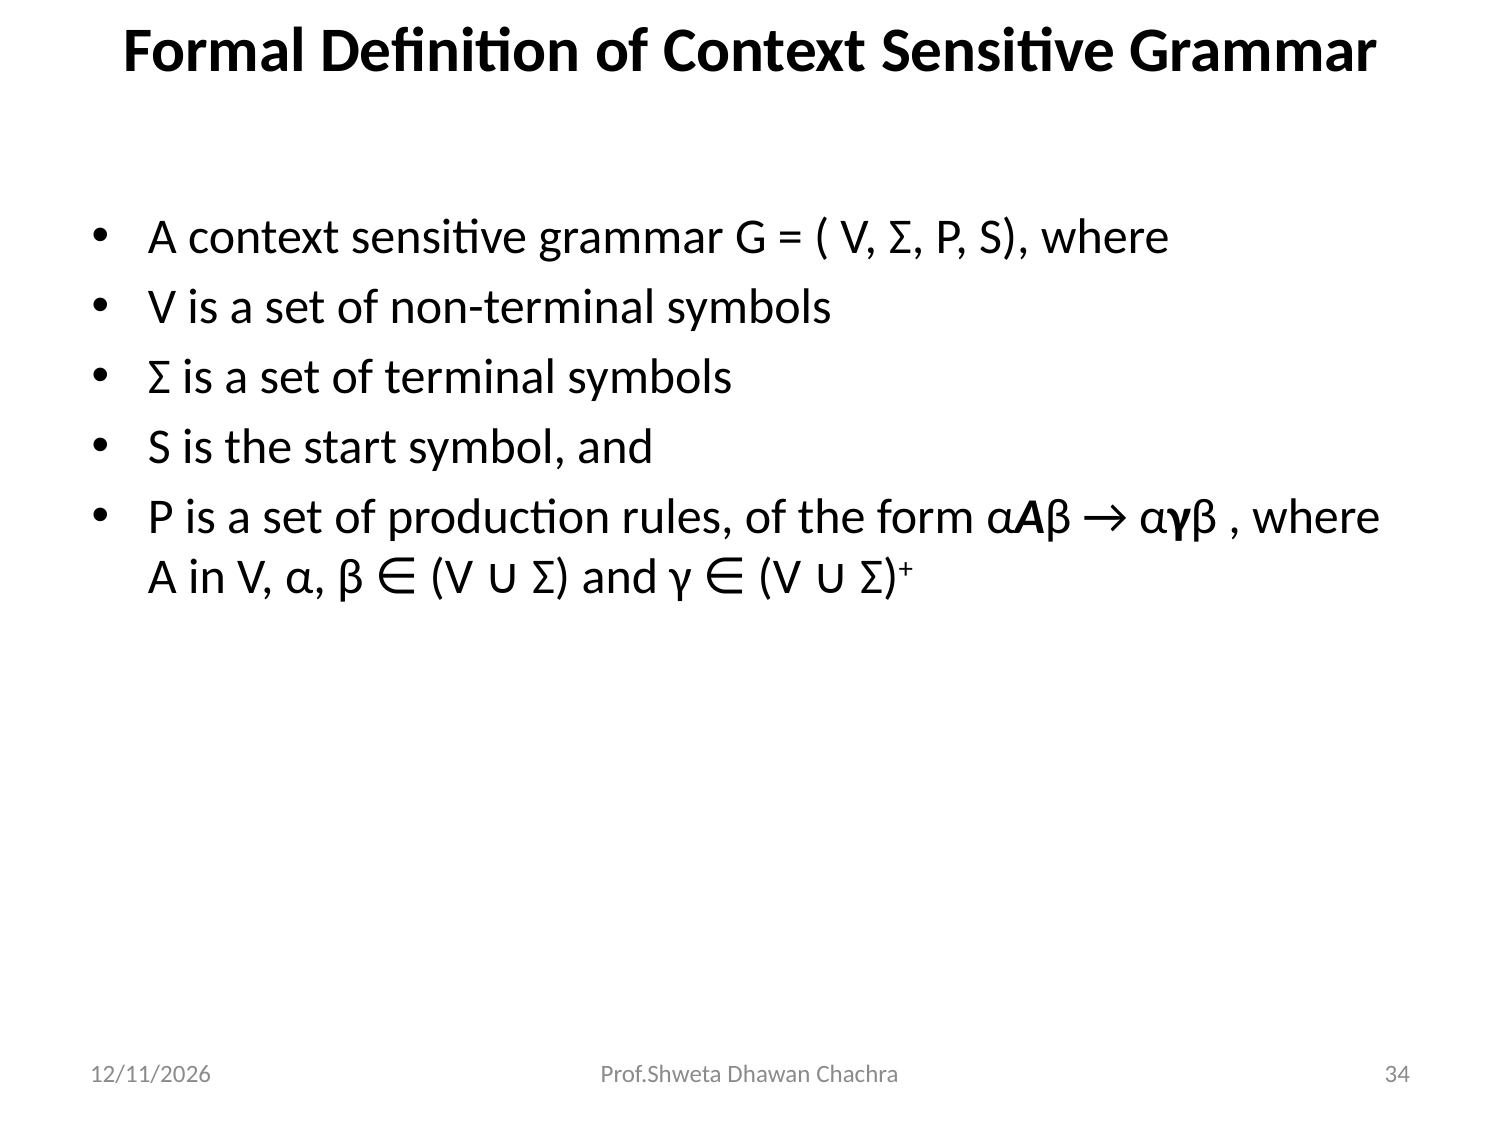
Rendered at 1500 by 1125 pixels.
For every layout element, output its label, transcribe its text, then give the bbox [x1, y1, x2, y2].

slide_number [75, 1042, 425, 1103]
title Formal Definition of Context Sensitive Grammar [76, 0, 1427, 93]
footer Prof.Shweta Dhawan Chachra [512, 1042, 988, 1103]
slide_number 34 [1074, 1042, 1425, 1103]
list A context sensitive grammar G = ( V, Σ, P, S), where V is a set of non-terminal symbols Σ is a set of terminal symbols S is the start symbol, and P is a set of production rules, of the form αAβ → αγβ , where A in V, α, β ∈ (V ∪ Σ) and γ ∈ (V ∪ Σ)+ [76, 196, 1427, 939]
